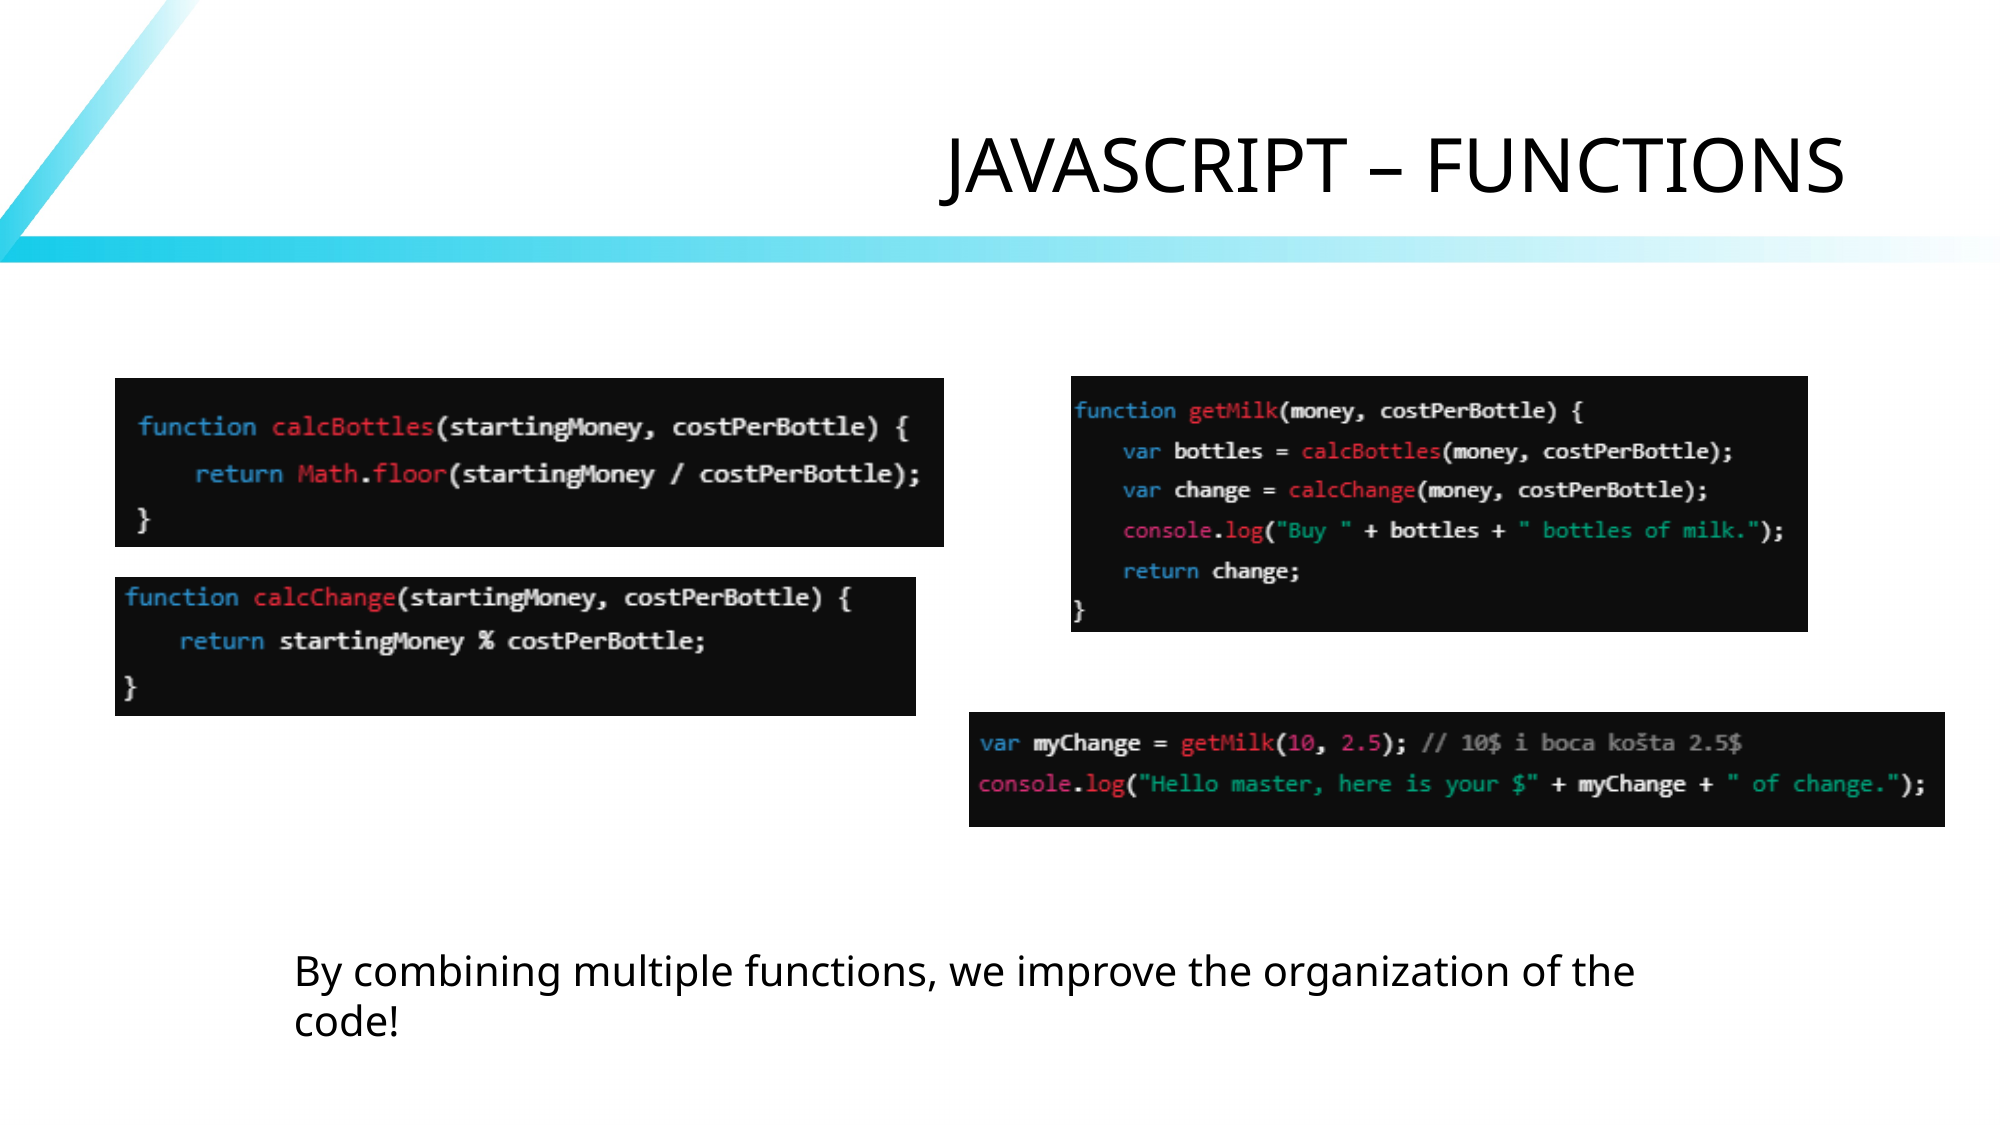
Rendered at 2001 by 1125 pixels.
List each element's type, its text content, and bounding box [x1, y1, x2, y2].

picture [0, 0, 2000, 1125]
text_box By combining multiple functions, we improve the organization of the code! [279, 937, 1741, 1053]
title JAVASCRIPT – FUNCTIONS [137, 59, 1863, 278]
